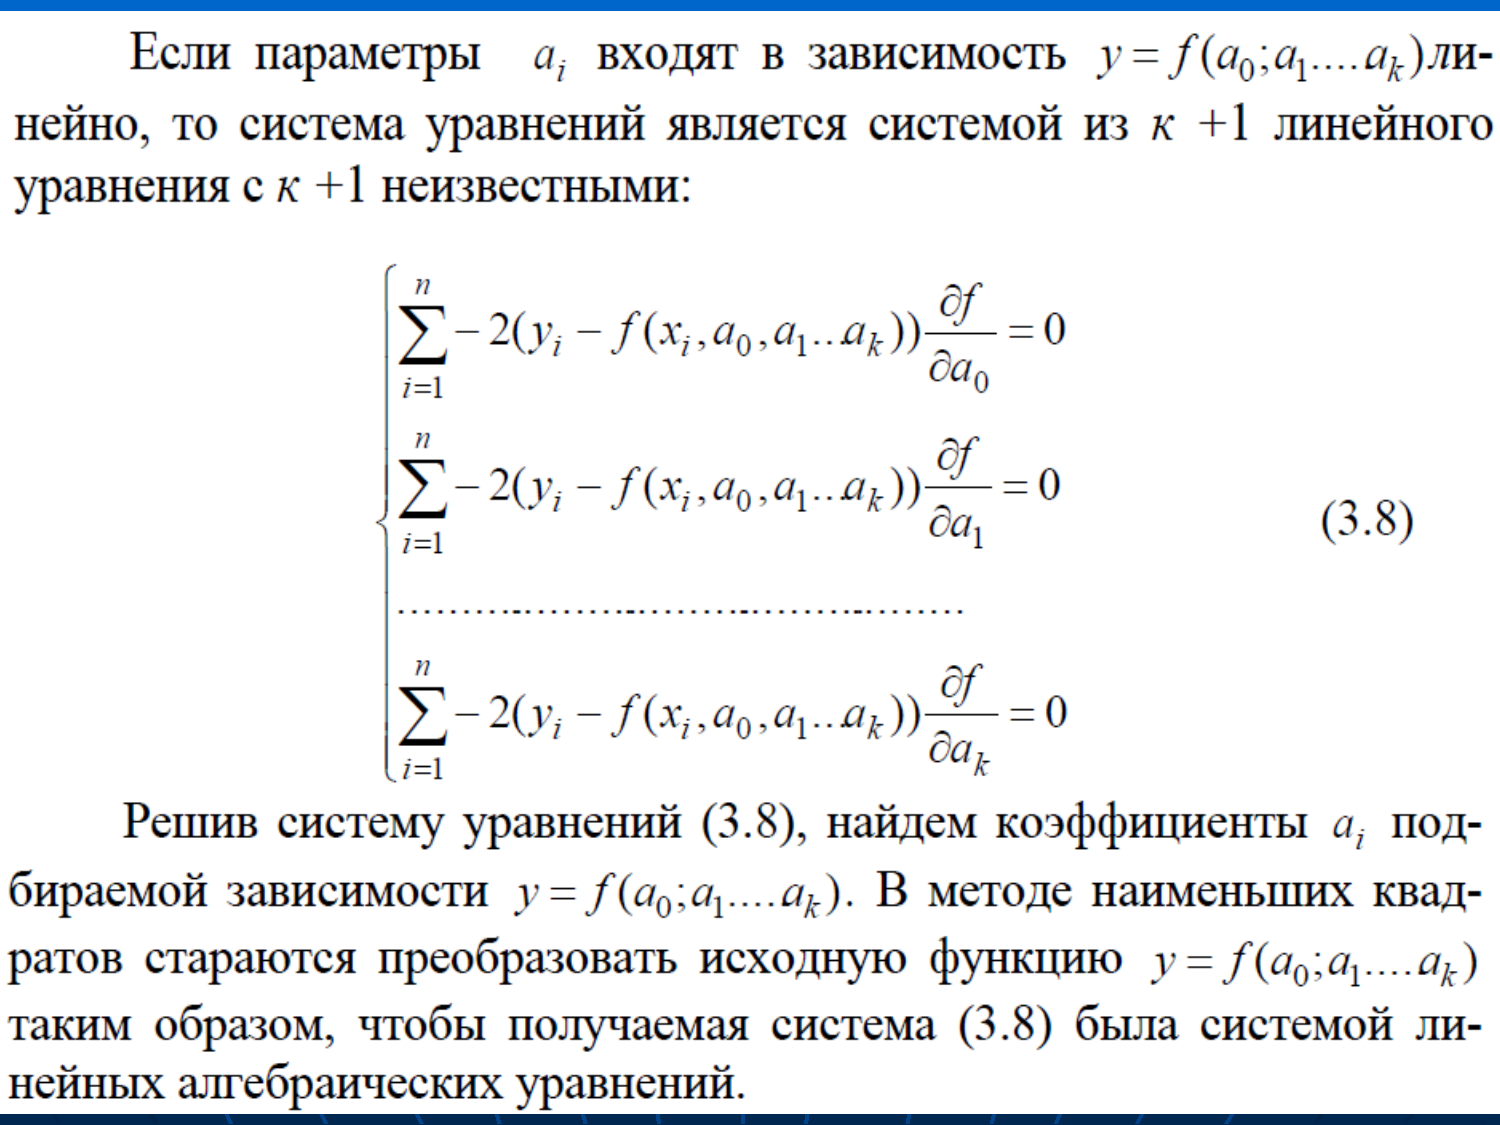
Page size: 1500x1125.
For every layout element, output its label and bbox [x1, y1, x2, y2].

text_box [0, 11, 1500, 1114]
